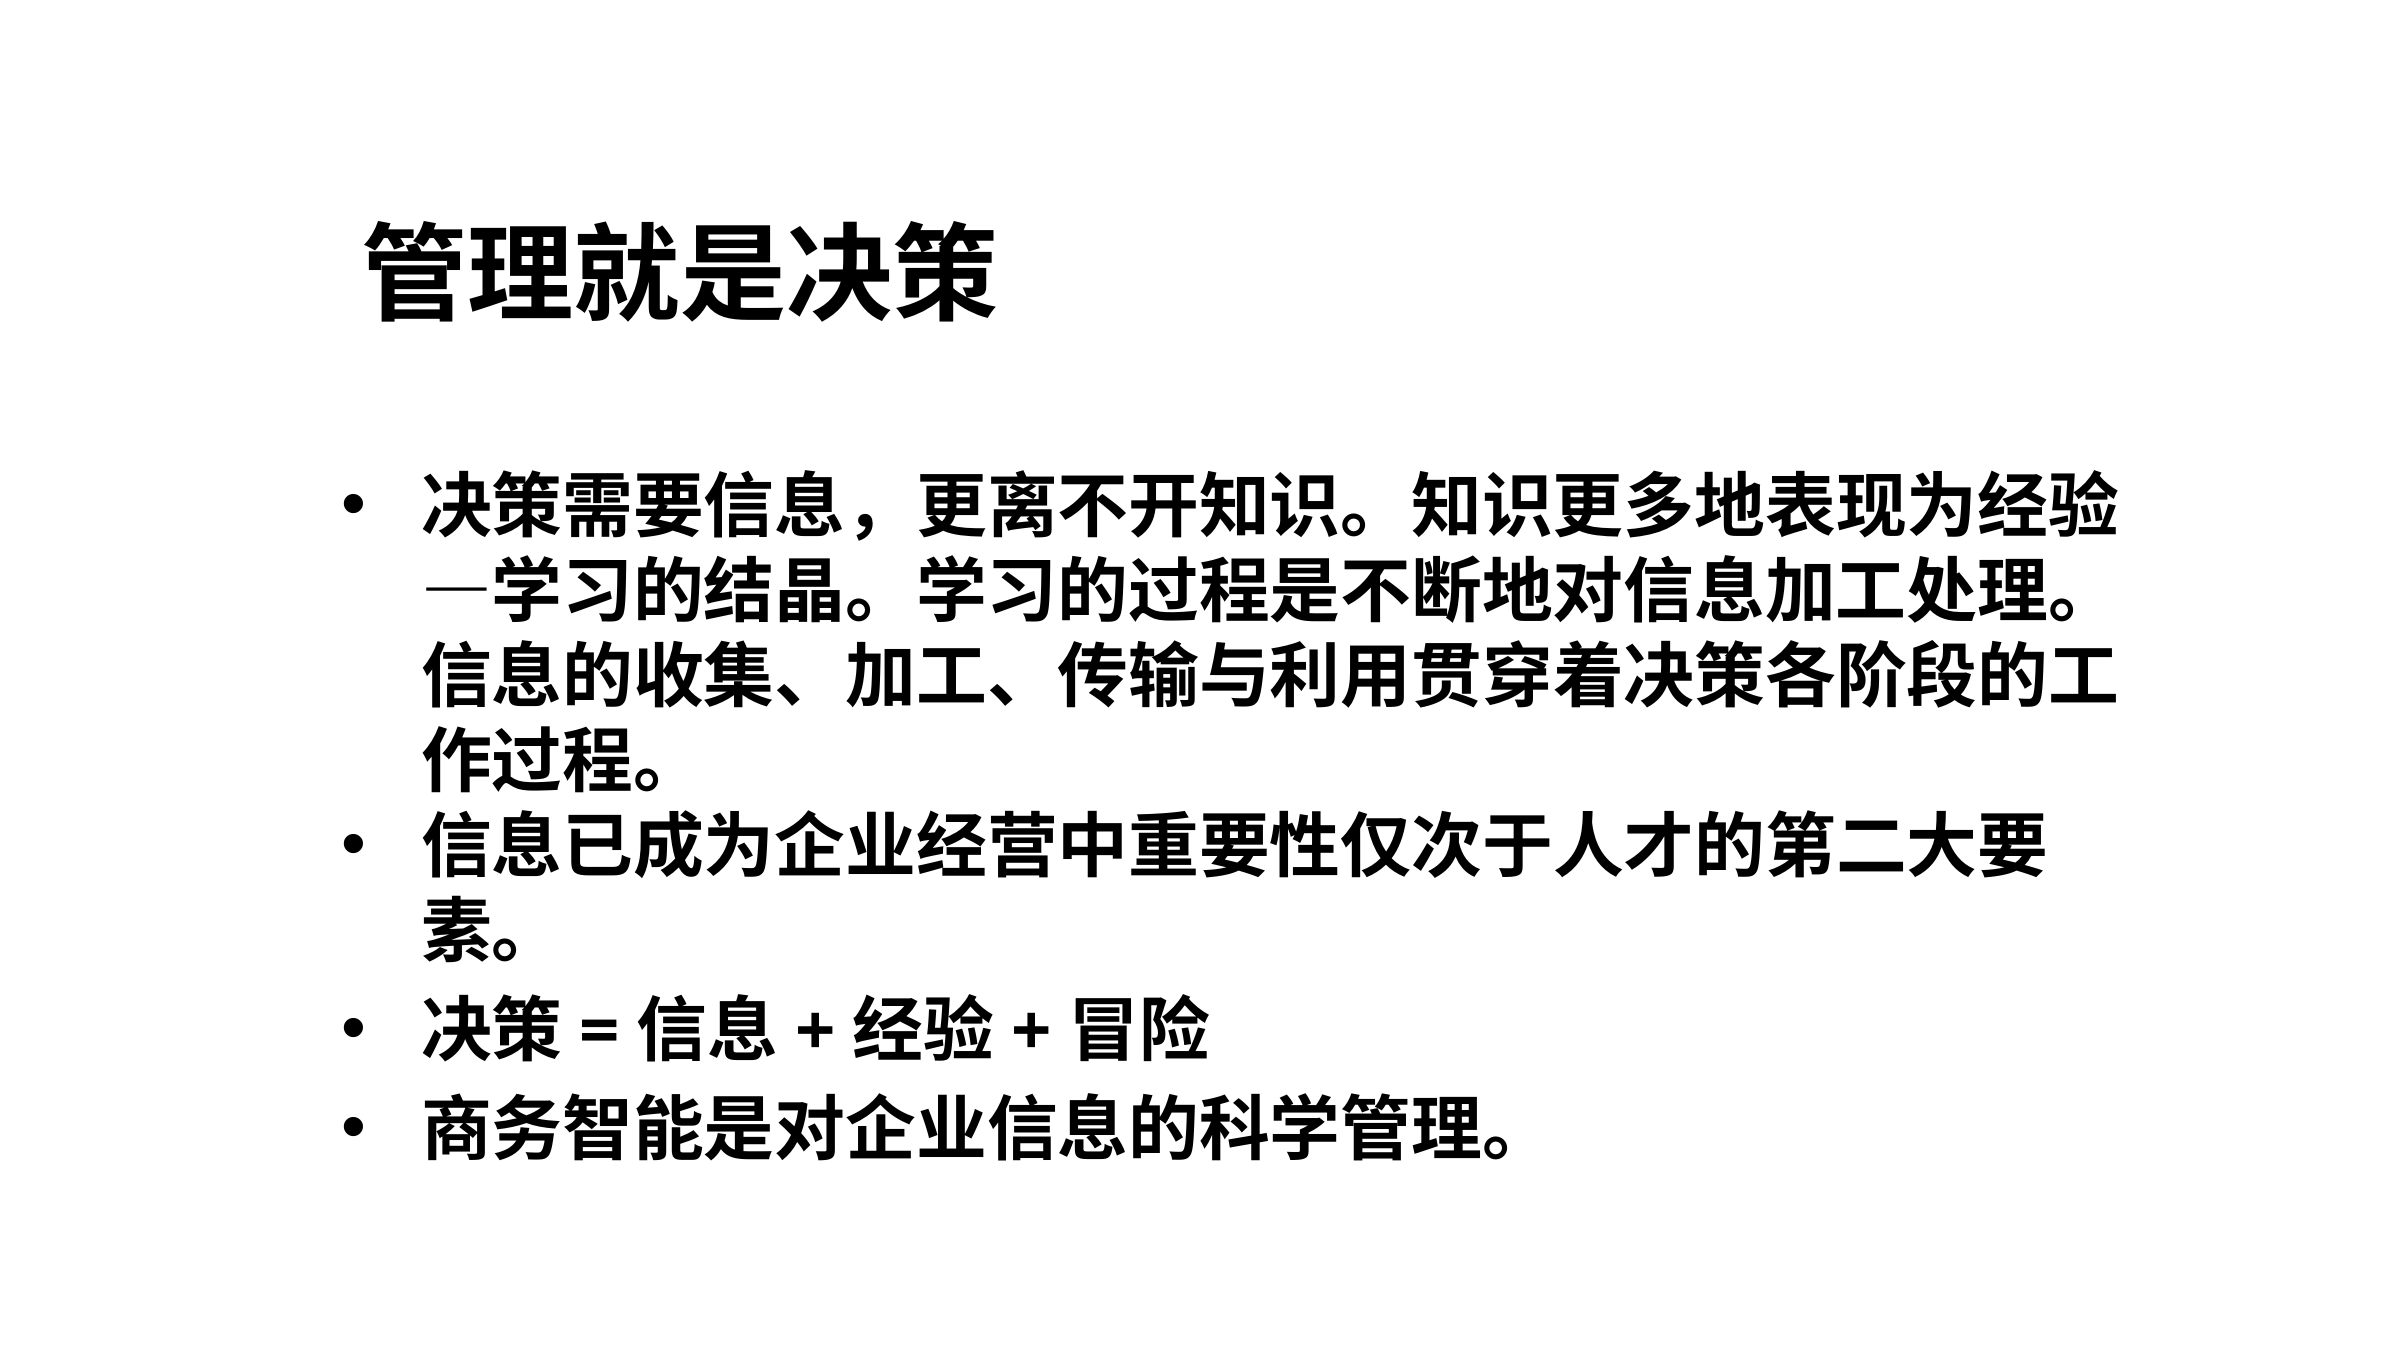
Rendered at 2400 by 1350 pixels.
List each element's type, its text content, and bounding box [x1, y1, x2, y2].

list 决策需要信息，更离不开知识。知识更多地表现为经验—学习的结晶。学习的过程是不断地对信息加工处理。信息的收集、加工、传输与利用贯穿着决策各阶段的工作过程。 信息已成为企业经营中重要性仅次于人才的第二大要素。 决策=信息+经验+冒险 商务智能是对企业信息的科学管理。 [320, 449, 2160, 1095]
title 管理就是决策 [339, 209, 1158, 330]
